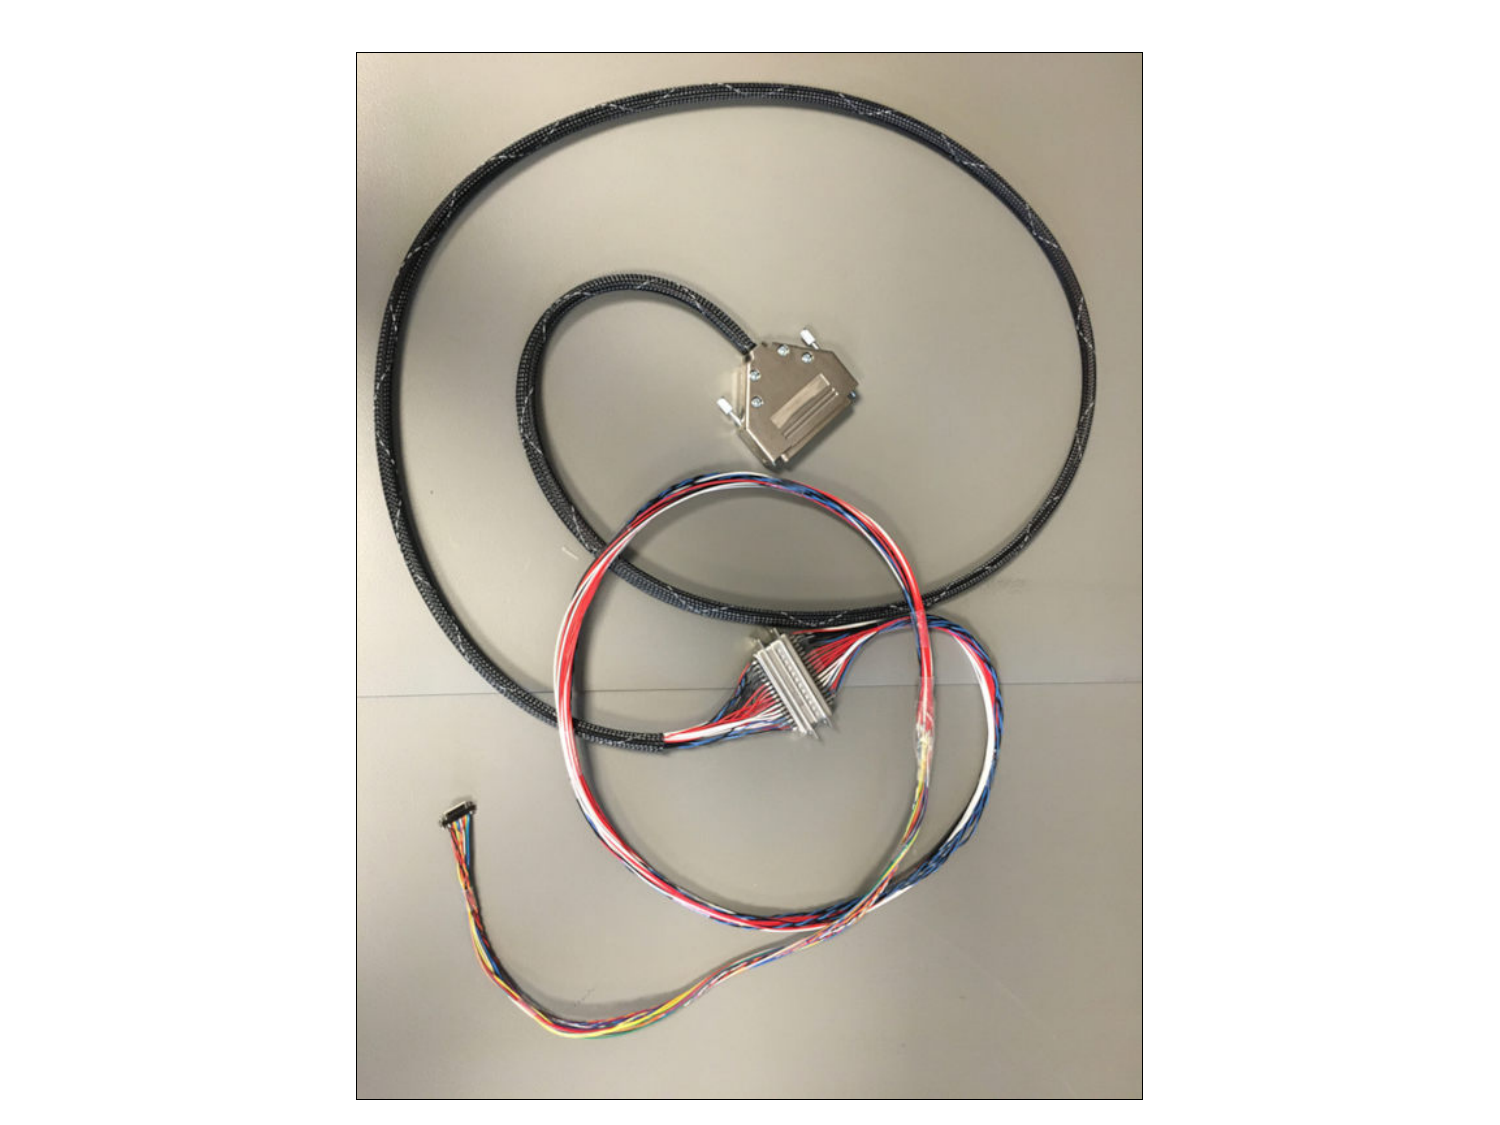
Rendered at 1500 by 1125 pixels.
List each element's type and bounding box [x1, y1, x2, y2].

list [356, 52, 1143, 1100]
